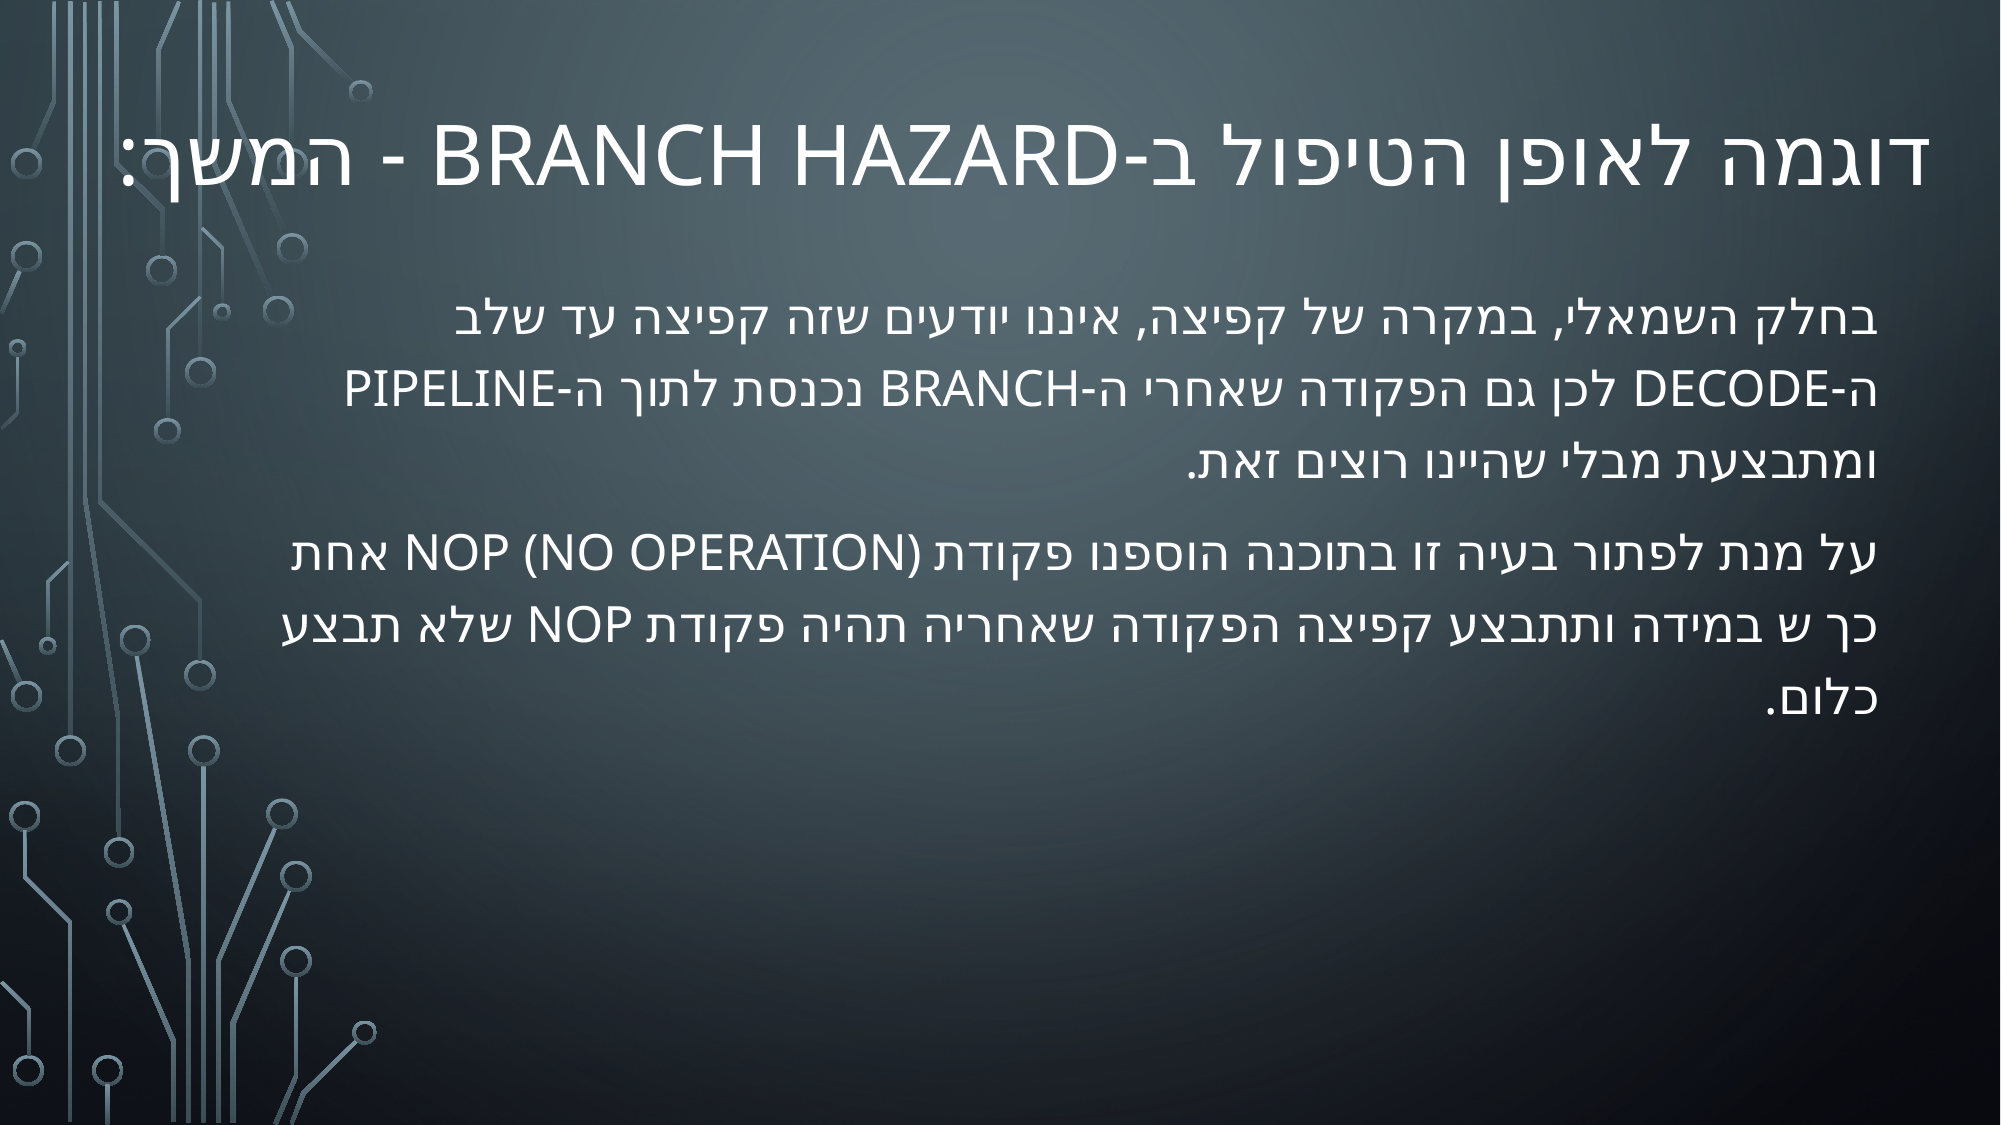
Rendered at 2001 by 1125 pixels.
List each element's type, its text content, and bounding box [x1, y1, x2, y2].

title דוגמה לאופן הטיפול ב-branch hazard - המשך: [29, 43, 1949, 212]
subtitle בחלק השמאלי, במקרה של קפיצה, איננו יודעים שזה קפיצה עד שלב ה-DECODE לכן גם הפקודה שאחרי ה-BRANCH נכנסת לתוך ה-PIPELINE ומתבצעת מבלי שהיינו רוצים זאת. על מנת לפתור בעיה זו בתוכנה הוספנו פקודת NOP (no operation) אחת כך ש במידה ותתבצע קפיצה הפקודה שאחריה תהיה פקודת NOP שלא תבצע כלום. [227, 264, 1895, 839]
